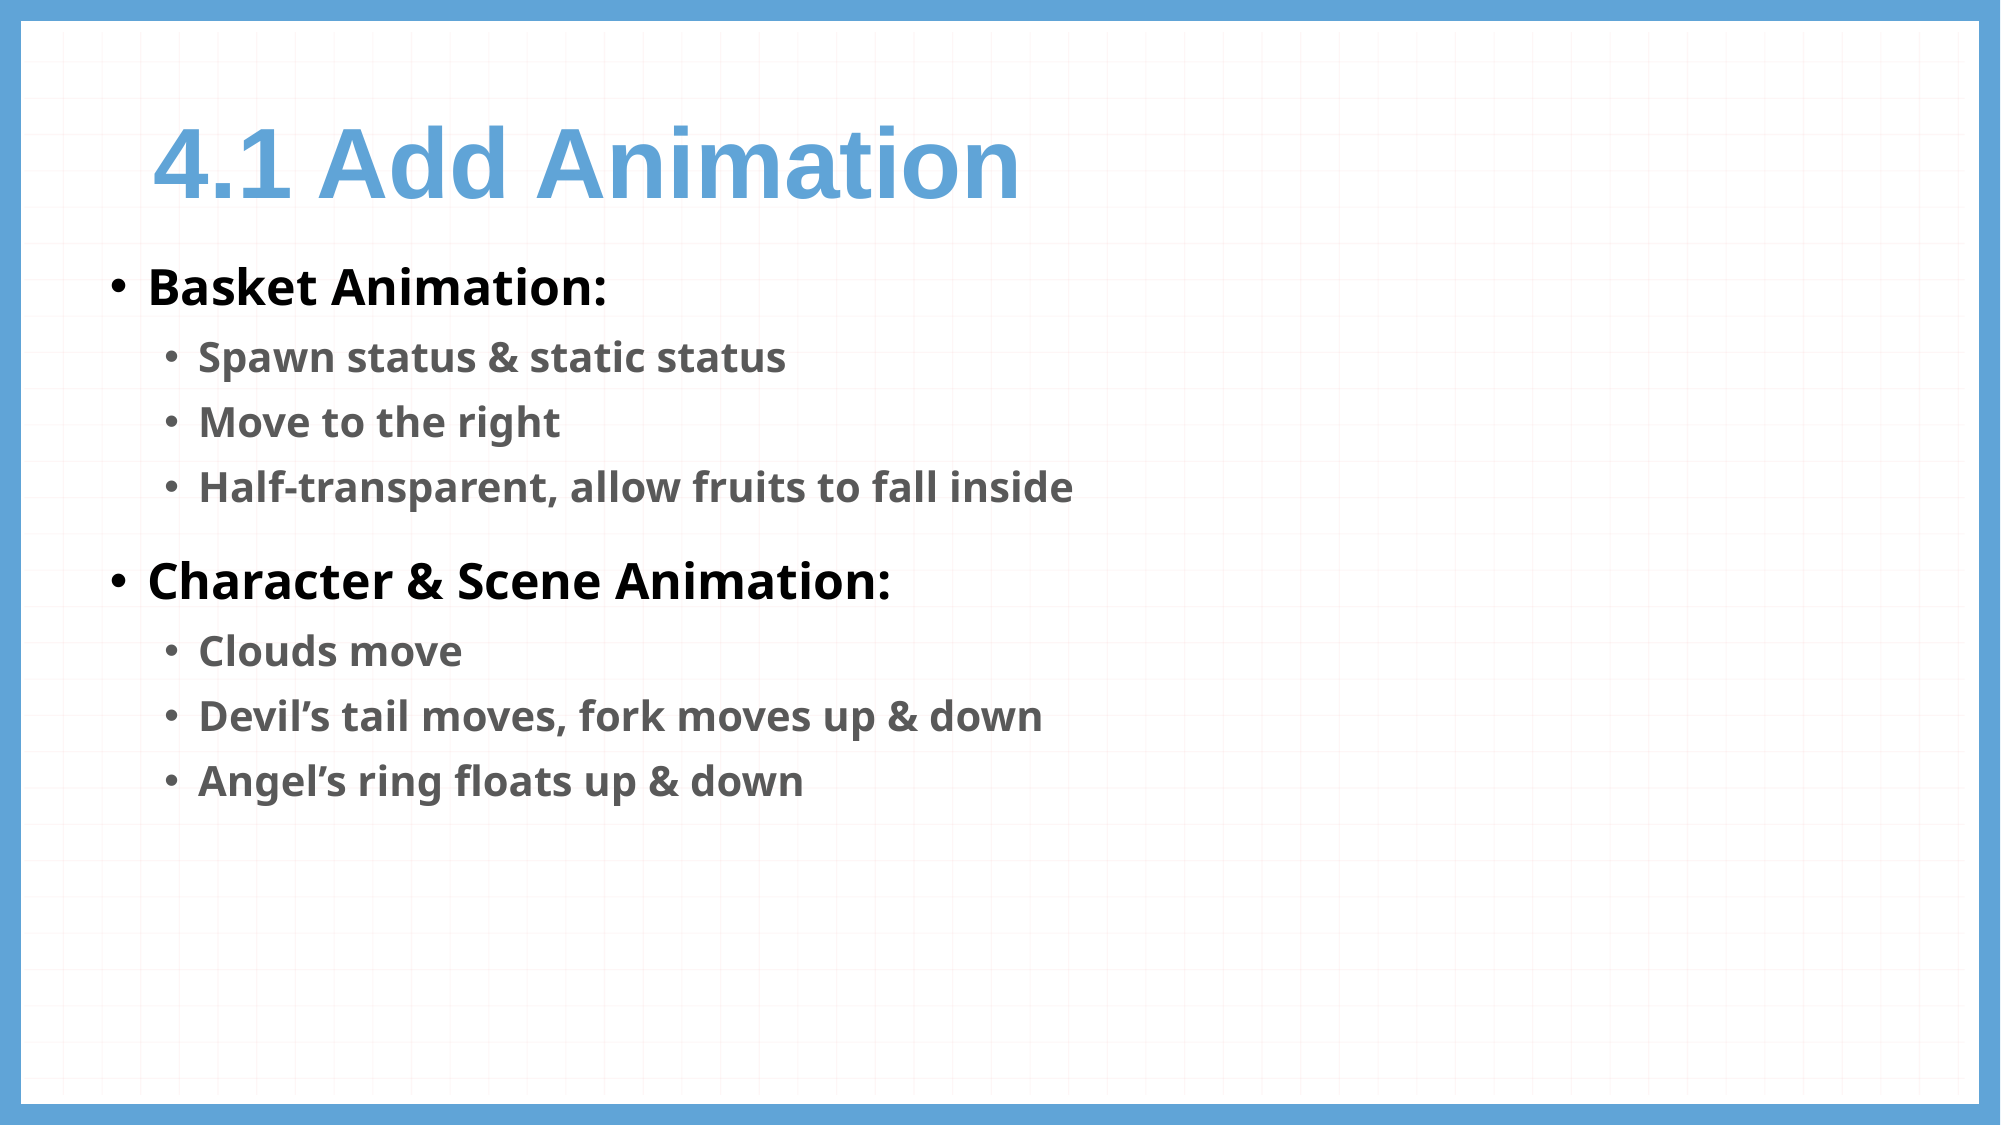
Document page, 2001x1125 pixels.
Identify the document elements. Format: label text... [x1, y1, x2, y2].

list Basket Animation: Spawn status & static status Move to the right Half-transparent, allow fruits to fall inside Character & Scene Animation: Clouds move Devil’s tail moves, fork moves up & down Angel’s ring floats up & down [109, 237, 1892, 1075]
title 4.1 Add Animation [153, 69, 1847, 237]
